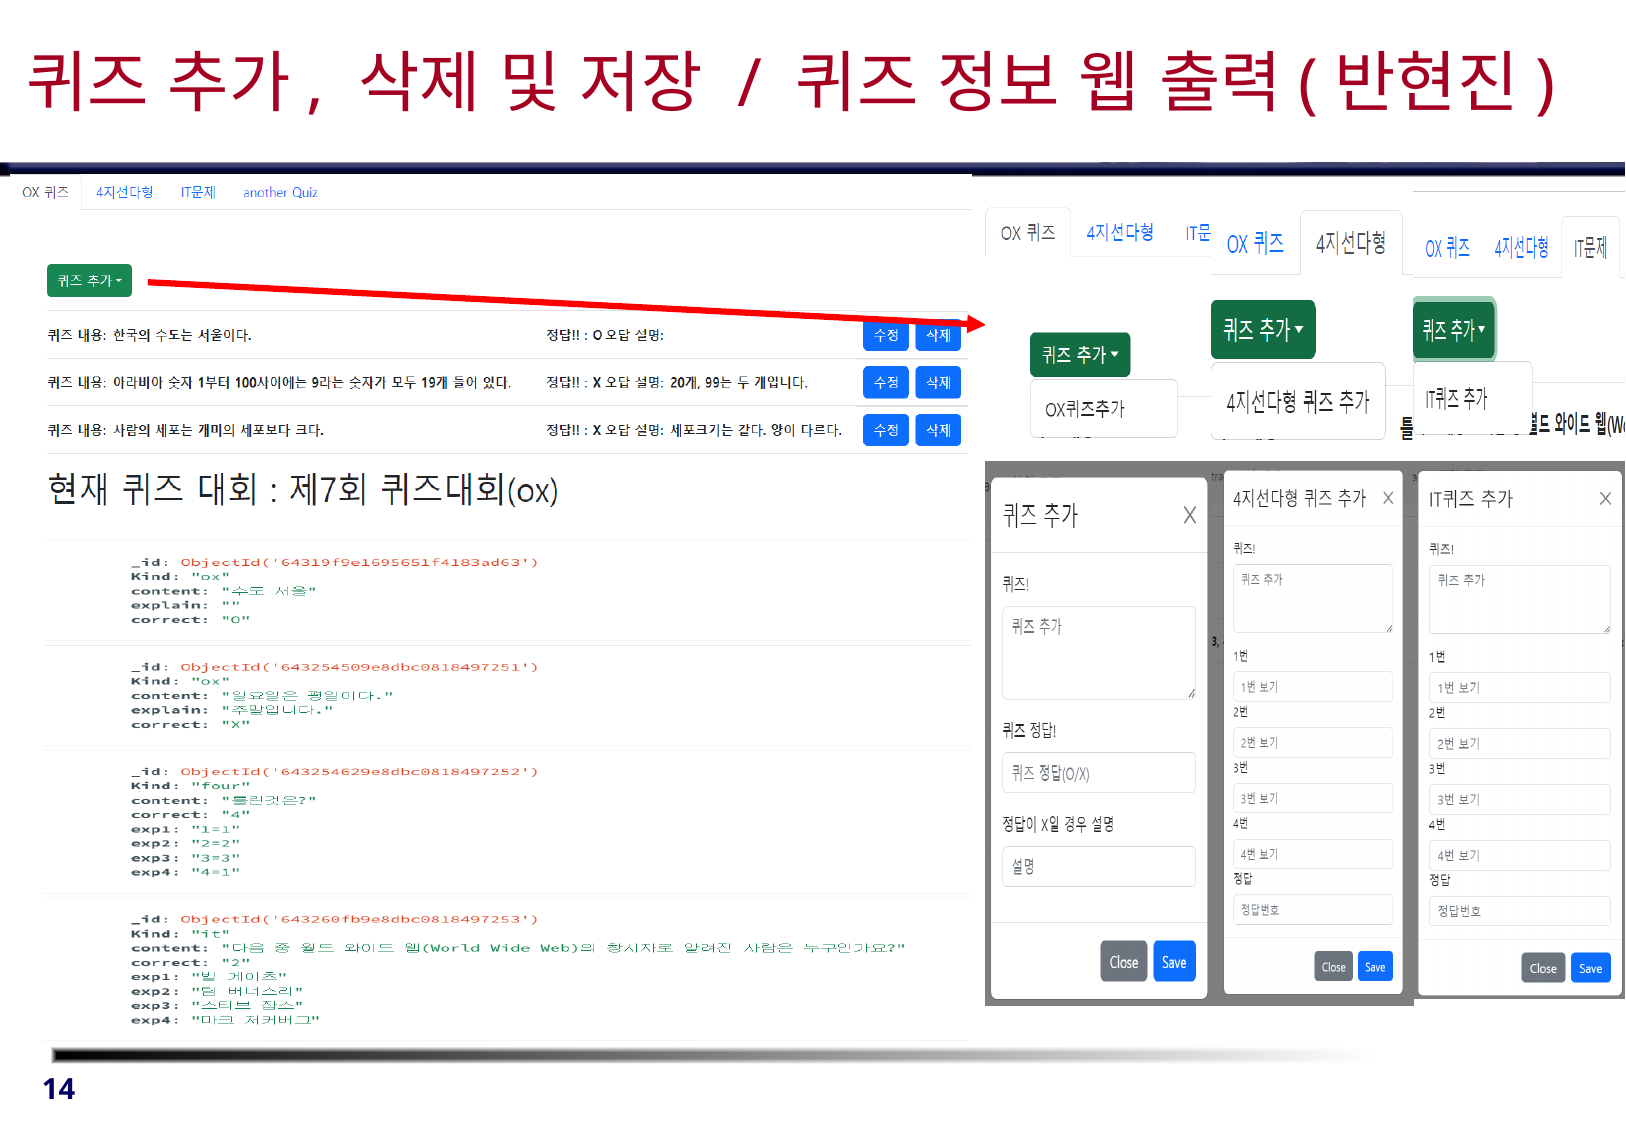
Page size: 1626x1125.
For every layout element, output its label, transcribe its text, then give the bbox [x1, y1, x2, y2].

picture [0, 162, 1625, 1006]
picture [50, 1046, 1380, 1064]
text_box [147, 281, 980, 326]
picture [43, 534, 972, 1044]
title 퀴즈 추가, 삭제 및 저장 / 퀴즈 정보 웹 출력(반현진) [11, 28, 1625, 142]
